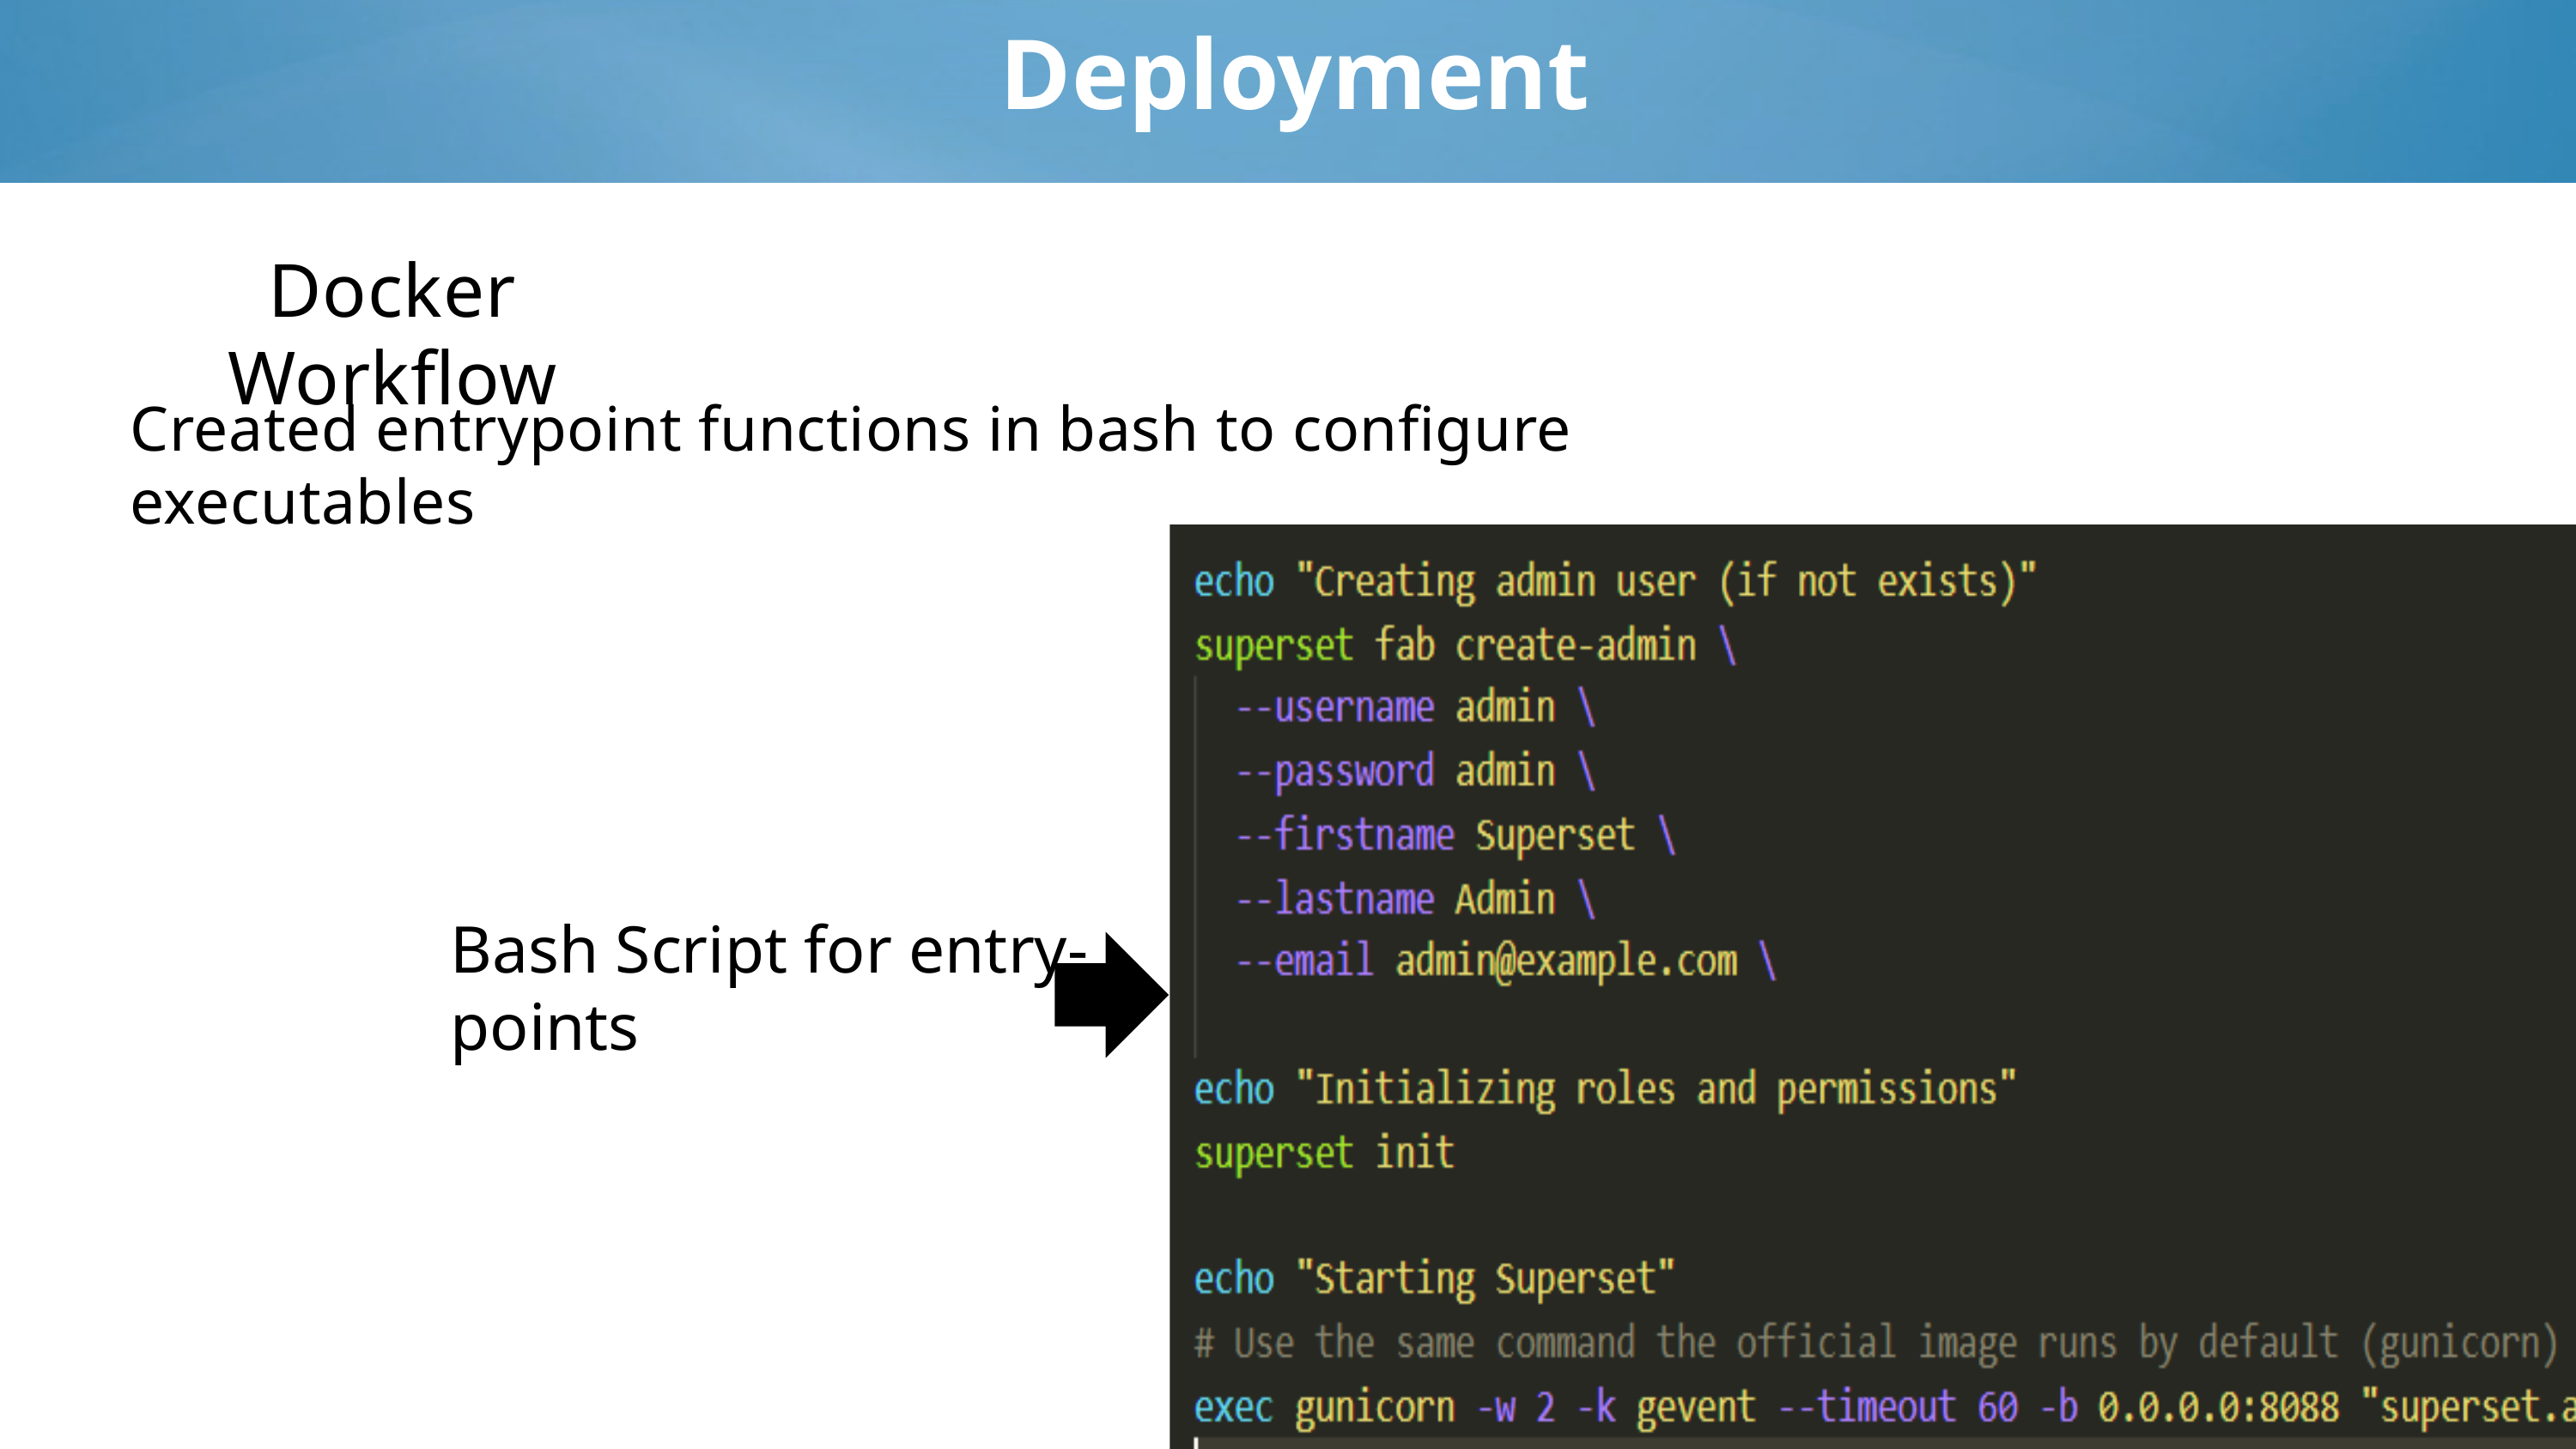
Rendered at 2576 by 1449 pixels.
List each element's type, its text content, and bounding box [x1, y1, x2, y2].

text_box Bash Script for entry-points [450, 908, 1115, 1064]
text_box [0, 0, 2576, 183]
text_box Created entrypoint functions in bash to configure executables [130, 390, 1834, 537]
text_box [1054, 931, 1170, 1058]
text_box [1170, 524, 2576, 1449]
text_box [2209, 1325, 2482, 1385]
text_box Docker Workflow [127, 243, 658, 420]
